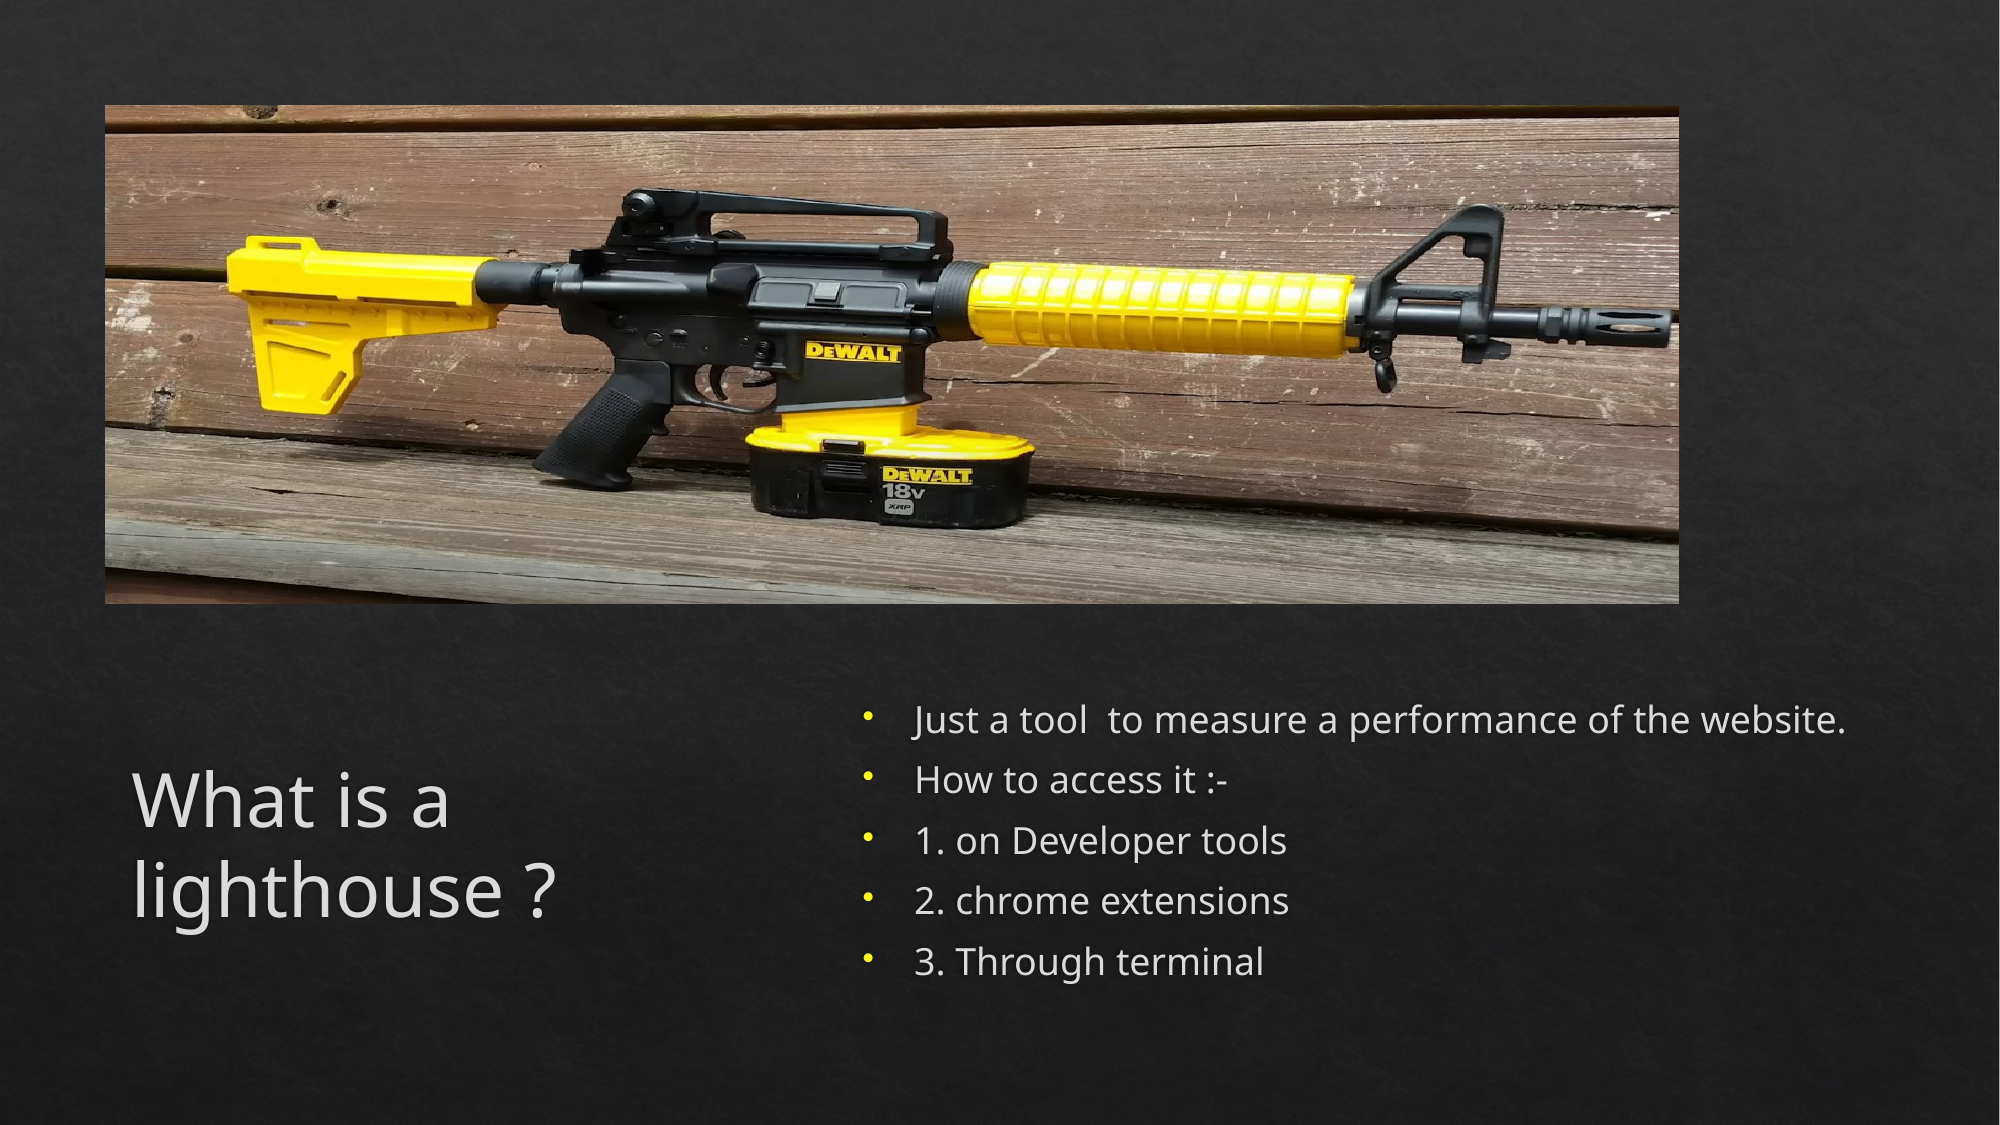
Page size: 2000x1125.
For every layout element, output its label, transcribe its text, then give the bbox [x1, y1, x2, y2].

picture [105, 105, 1679, 605]
title What is a lighthouse ? [116, 690, 764, 994]
list Just a tool to measure a performance of the website. How to access it :- 1. on Developer tools 2. chrome extensions 3. Through terminal [842, 690, 1898, 994]
